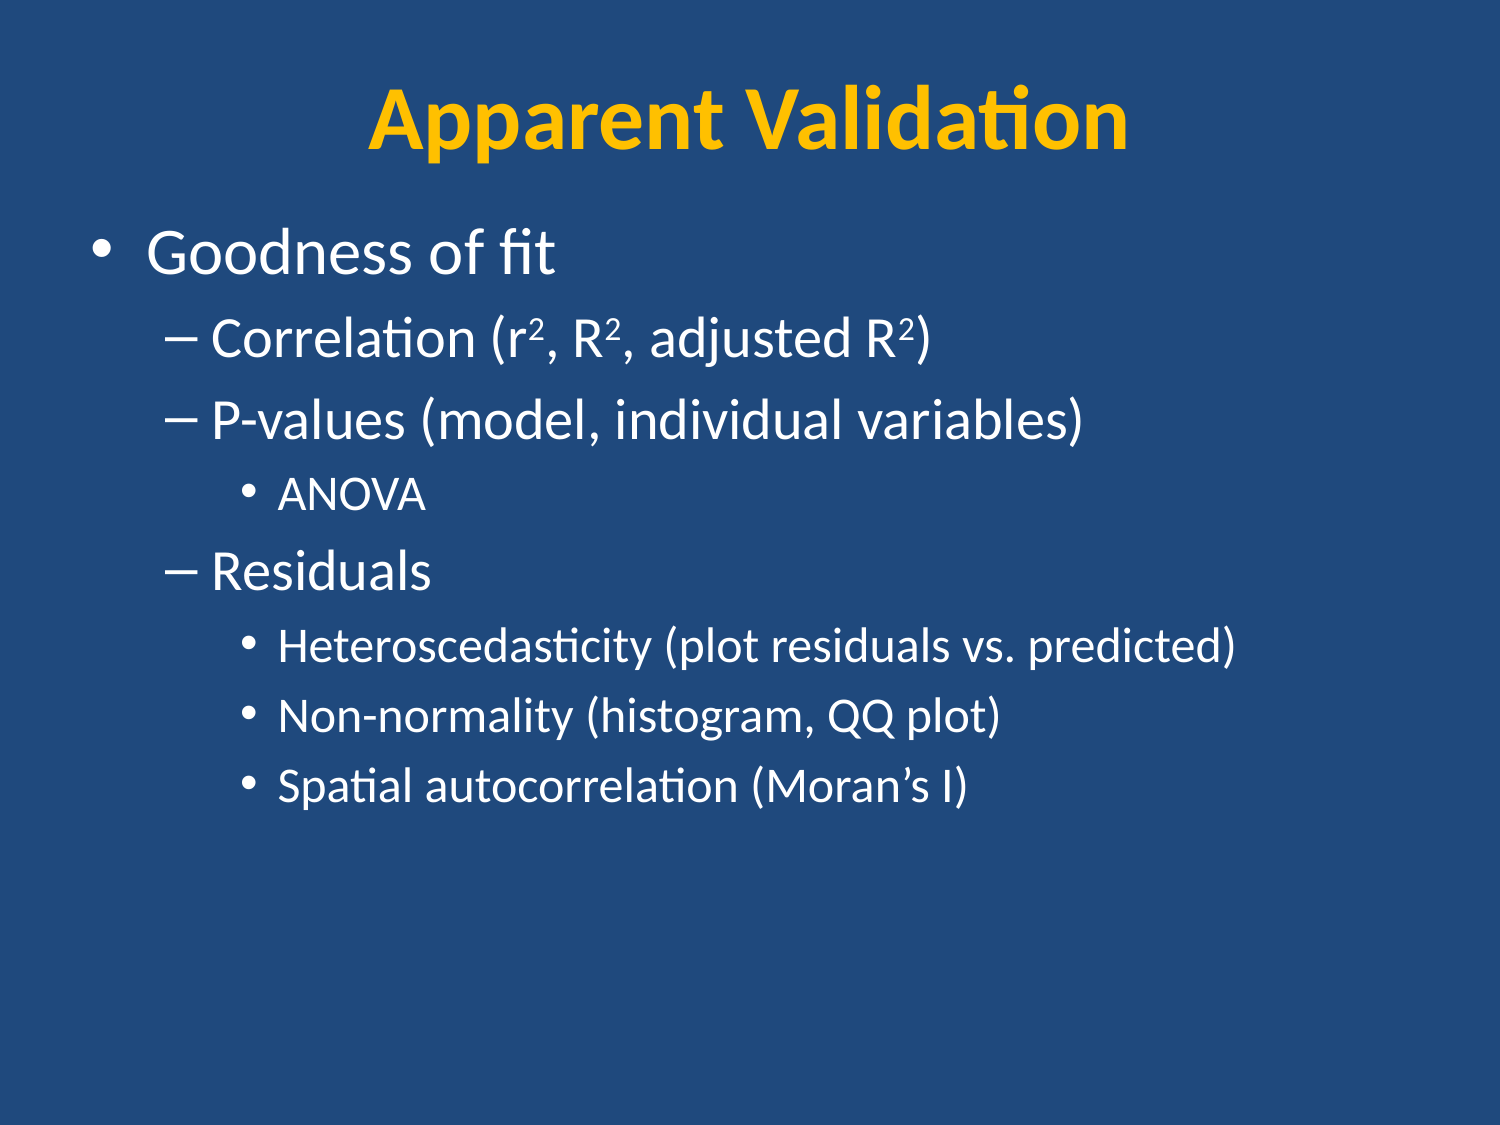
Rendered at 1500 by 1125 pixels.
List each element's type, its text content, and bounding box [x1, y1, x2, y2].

title Apparent Validation [75, 37, 1425, 188]
list Goodness of fit Correlation (r2, R2, adjusted R2) P-values (model, individual variables) ANOVA Residuals Heteroscedasticity (plot residuals vs. predicted) Non-normality (histogram, QQ plot) Spatial autocorrelation (Moran’s I) [75, 200, 1425, 1040]
